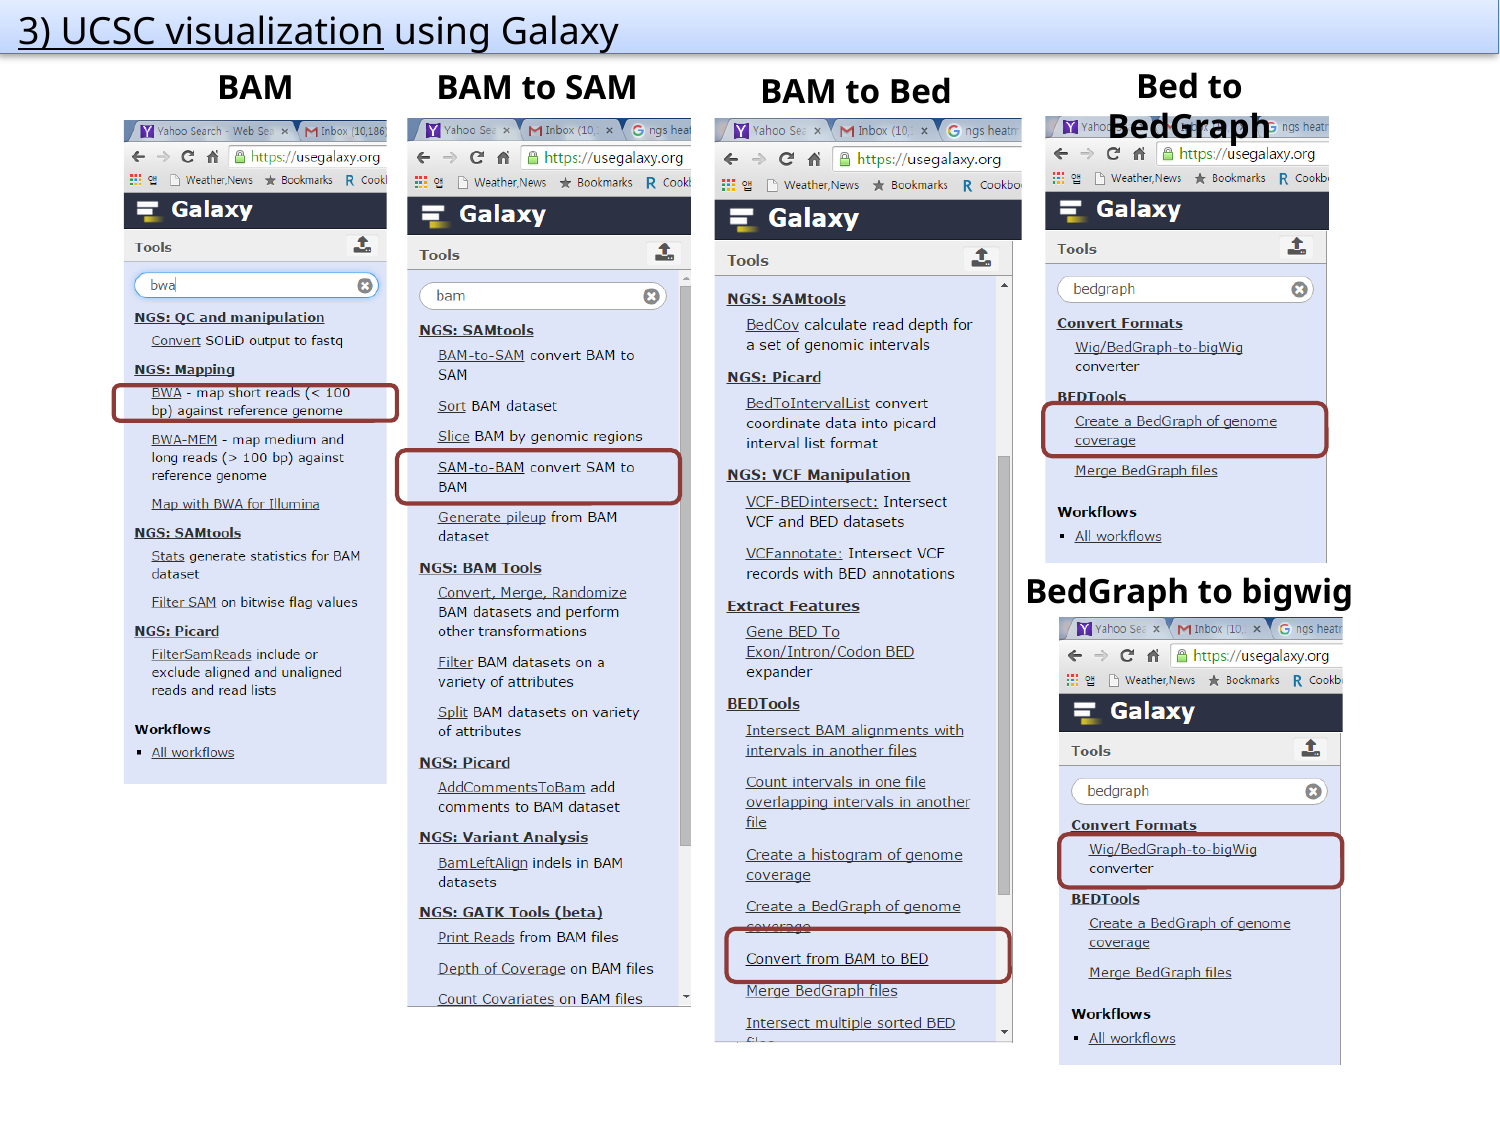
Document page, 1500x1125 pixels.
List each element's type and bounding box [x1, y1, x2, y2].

text_box [0, 0, 1499, 61]
text_box [113, 69, 1396, 1065]
